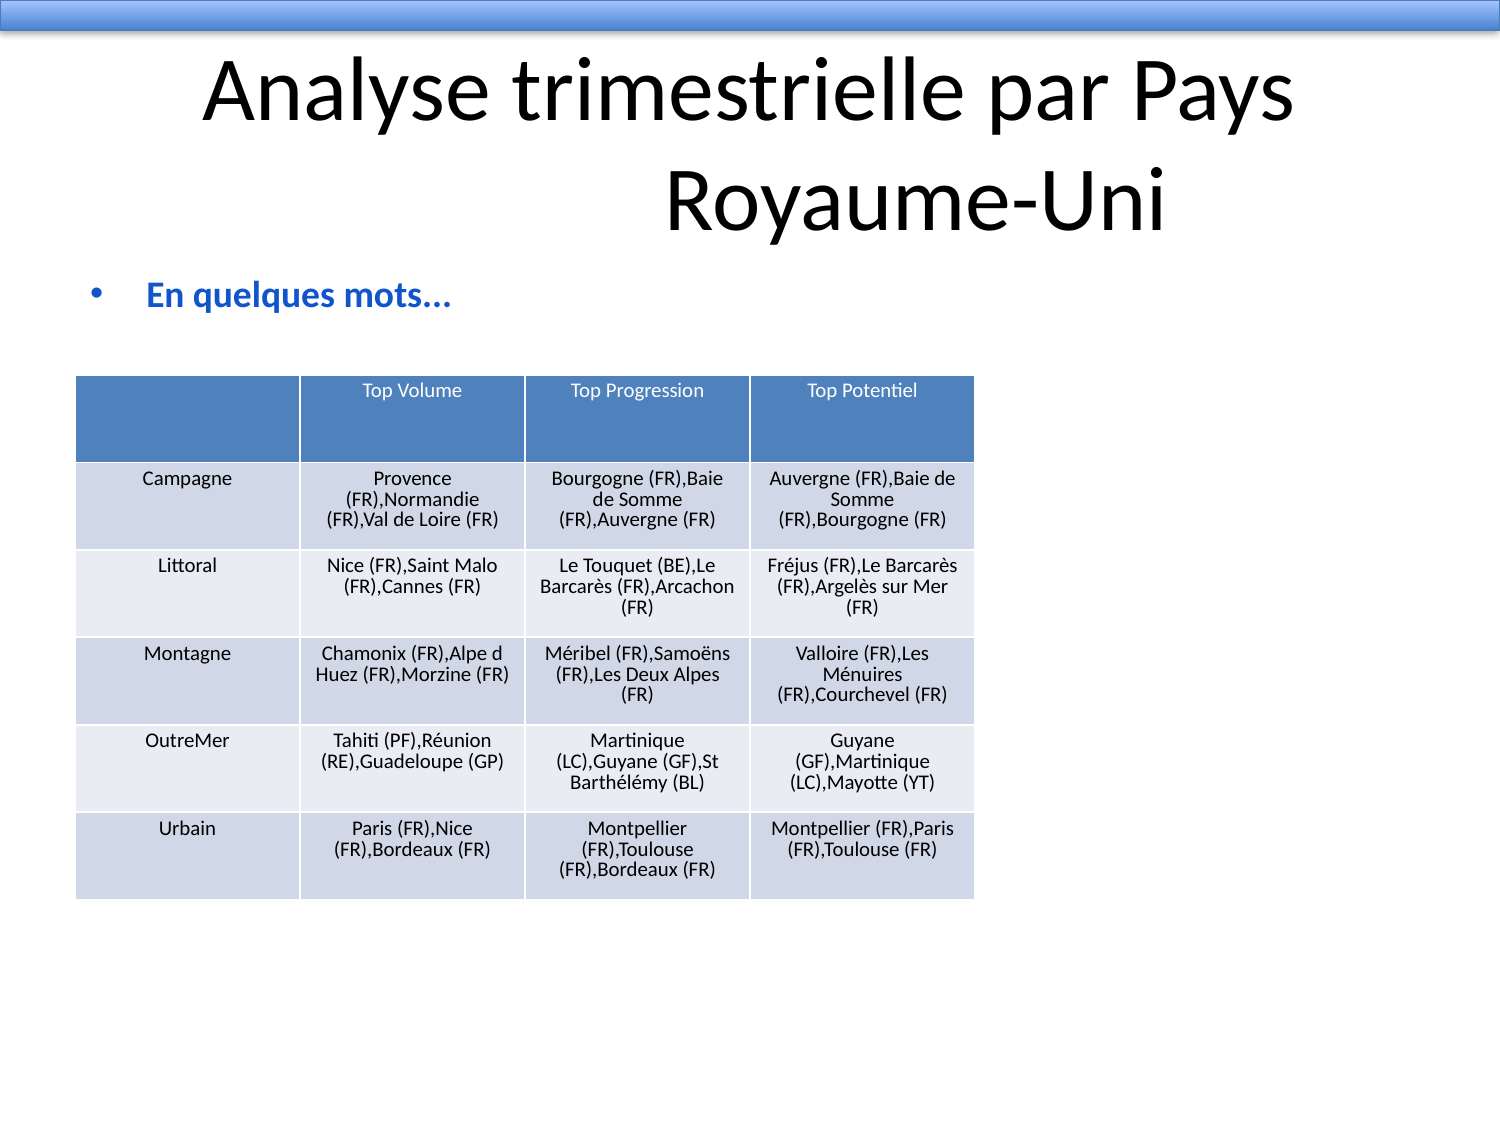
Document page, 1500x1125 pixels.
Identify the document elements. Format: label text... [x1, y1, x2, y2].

title Analyse trimestrielle par Pays Royaume-Uni [75, 45, 1425, 233]
table_cell Montpellier (FR),Paris (FR),Toulouse (FR) [751, 813, 974, 899]
table_header Top Volume [301, 376, 524, 462]
table_cell Paris (FR),Nice (FR),Bordeaux (FR) [301, 813, 524, 899]
table_cell Chamonix (FR),Alpe d Huez (FR),Morzine (FR) [301, 638, 524, 724]
table_cell Montpellier (FR),Toulouse (FR),Bordeaux (FR) [526, 813, 749, 899]
table_header Top Potentiel [751, 376, 974, 462]
table_cell Bourgogne (FR),Baie de Somme (FR),Auvergne (FR) [526, 463, 749, 549]
text_box [0, 0, 1500, 31]
table_cell Nice (FR),Saint Malo (FR),Cannes (FR) [301, 551, 524, 636]
table_cell Campagne [76, 463, 299, 549]
table_cell Le Touquet (BE),Le Barcarès (FR),Arcachon (FR) [526, 551, 749, 636]
table_cell Fréjus (FR),Le Barcarès (FR),Argelès sur Mer (FR) [751, 551, 974, 636]
table_cell Guyane (GF),Martinique (LC),Mayotte (YT) [751, 726, 974, 811]
table_cell Méribel (FR),Samoëns (FR),Les Deux Alpes (FR) [526, 638, 749, 724]
table_cell Montagne [76, 638, 299, 724]
table_cell Valloire (FR),Les Ménuires (FR),Courchevel (FR) [751, 638, 974, 724]
table_cell OutreMer [76, 726, 299, 811]
table_cell Provence (FR),Normandie (FR),Val de Loire (FR) [301, 463, 524, 549]
table_cell Martinique (LC),Guyane (GF),St Barthélémy (BL) [526, 726, 749, 811]
table_header Top Progression [526, 376, 749, 462]
table_cell Urbain [76, 813, 299, 899]
table_cell Tahiti (PF),Réunion (RE),Guadeloupe (GP) [301, 726, 524, 811]
list En quelques mots... [75, 262, 1425, 1005]
table_cell Littoral [76, 551, 299, 636]
table_cell Auvergne (FR),Baie de Somme (FR),Bourgogne (FR) [751, 463, 974, 549]
table_header [76, 376, 299, 462]
